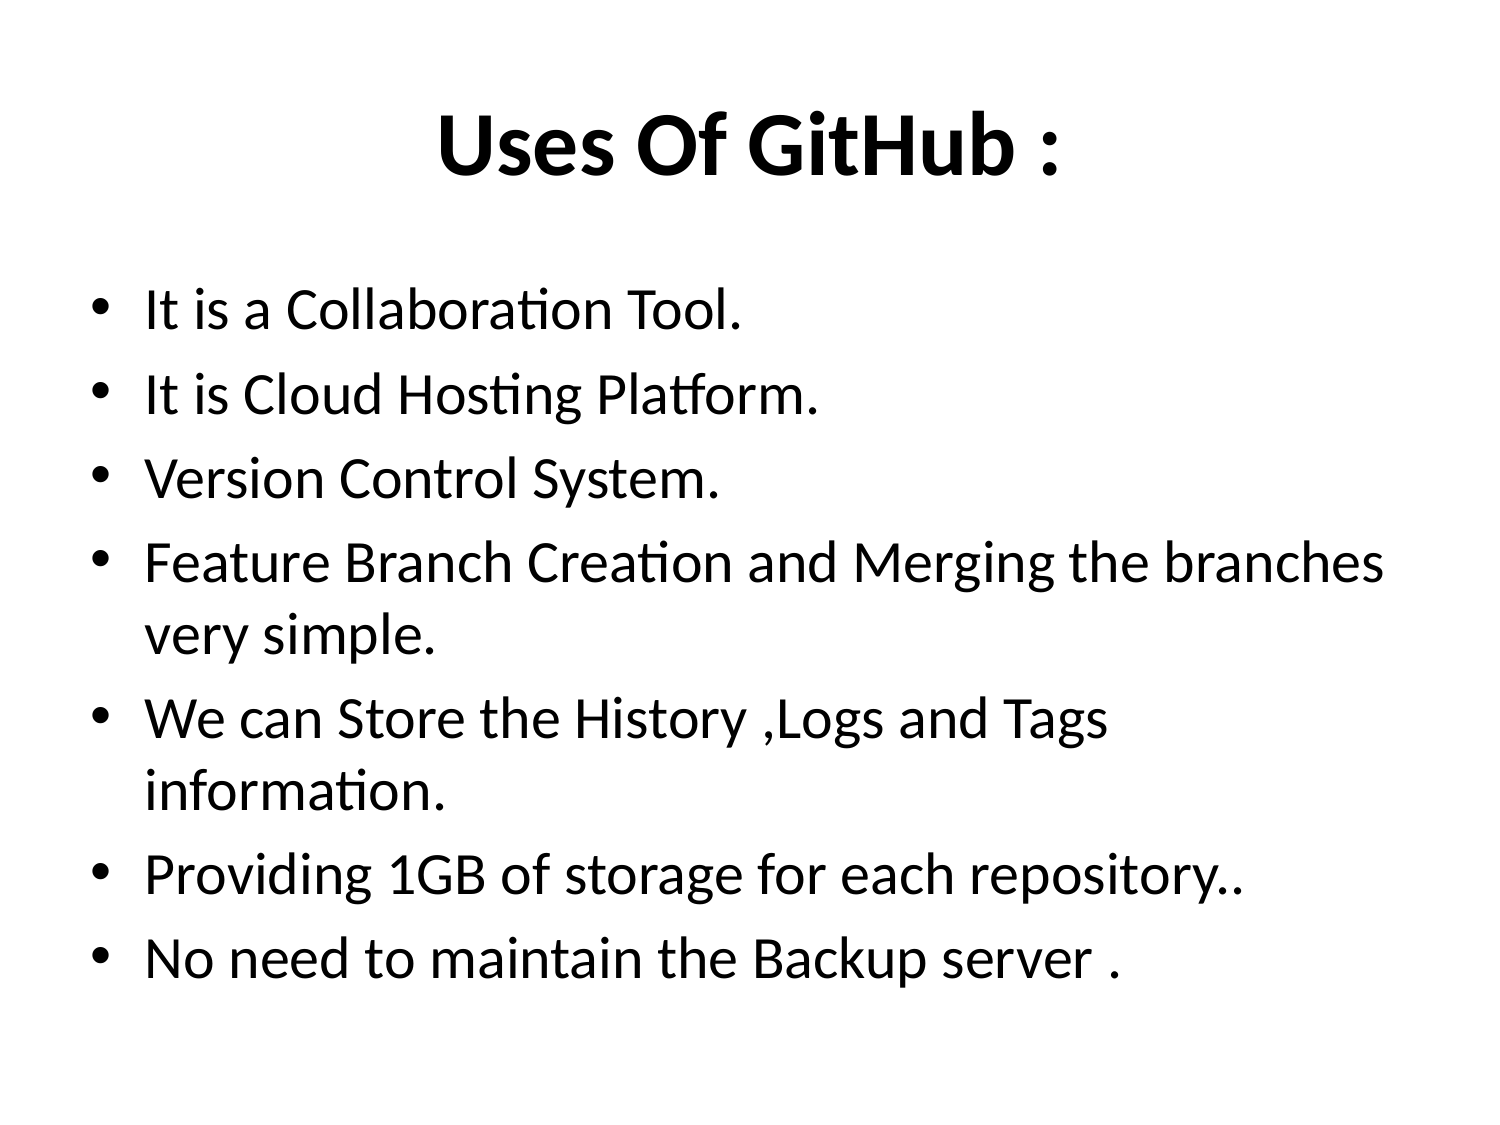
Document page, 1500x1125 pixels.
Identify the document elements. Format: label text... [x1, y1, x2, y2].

list It is a Collaboration Tool. It is Cloud Hosting Platform. Version Control System. Feature Branch Creation and Merging the branches very simple. We can Store the History ,Logs and Tags information. Providing 1GB of storage for each repository.. No need to maintain the Backup server . [75, 262, 1425, 1005]
title Uses Of GitHub : [75, 45, 1425, 233]
